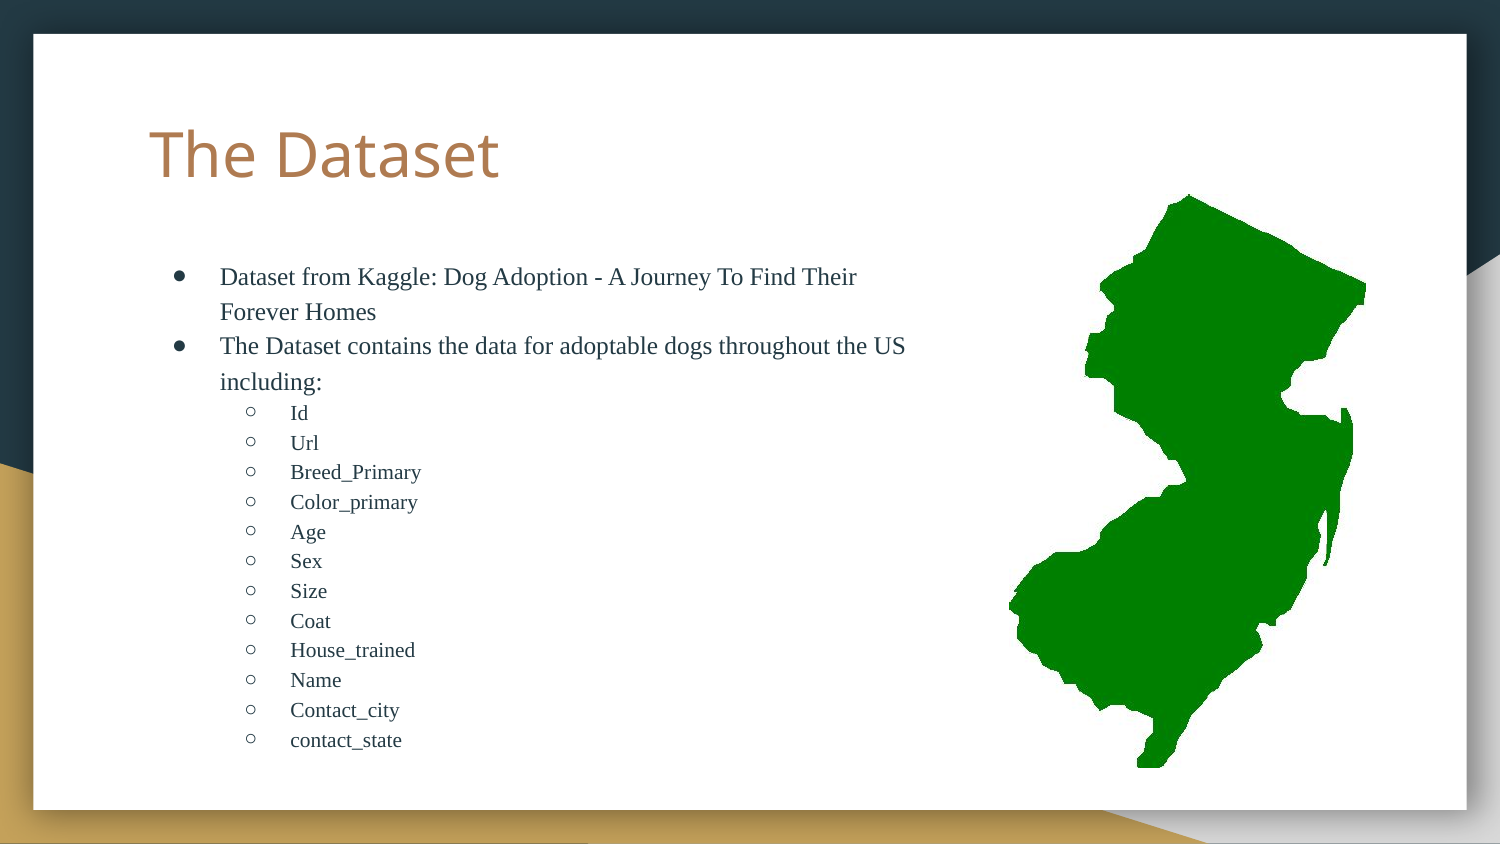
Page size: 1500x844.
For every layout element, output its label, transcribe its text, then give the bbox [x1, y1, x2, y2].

picture [1008, 194, 1366, 769]
list Dataset from Kaggle: Dog Adoption - A Journey To Find Their Forever Homes The Dataset contains the data for adoptable dogs throughout the US including: Id Url Breed_Primary Color_primary Age Sex Size Coat House_trained Name Contact_city contact_state [134, 240, 941, 768]
title The Dataset [134, 100, 1366, 257]
